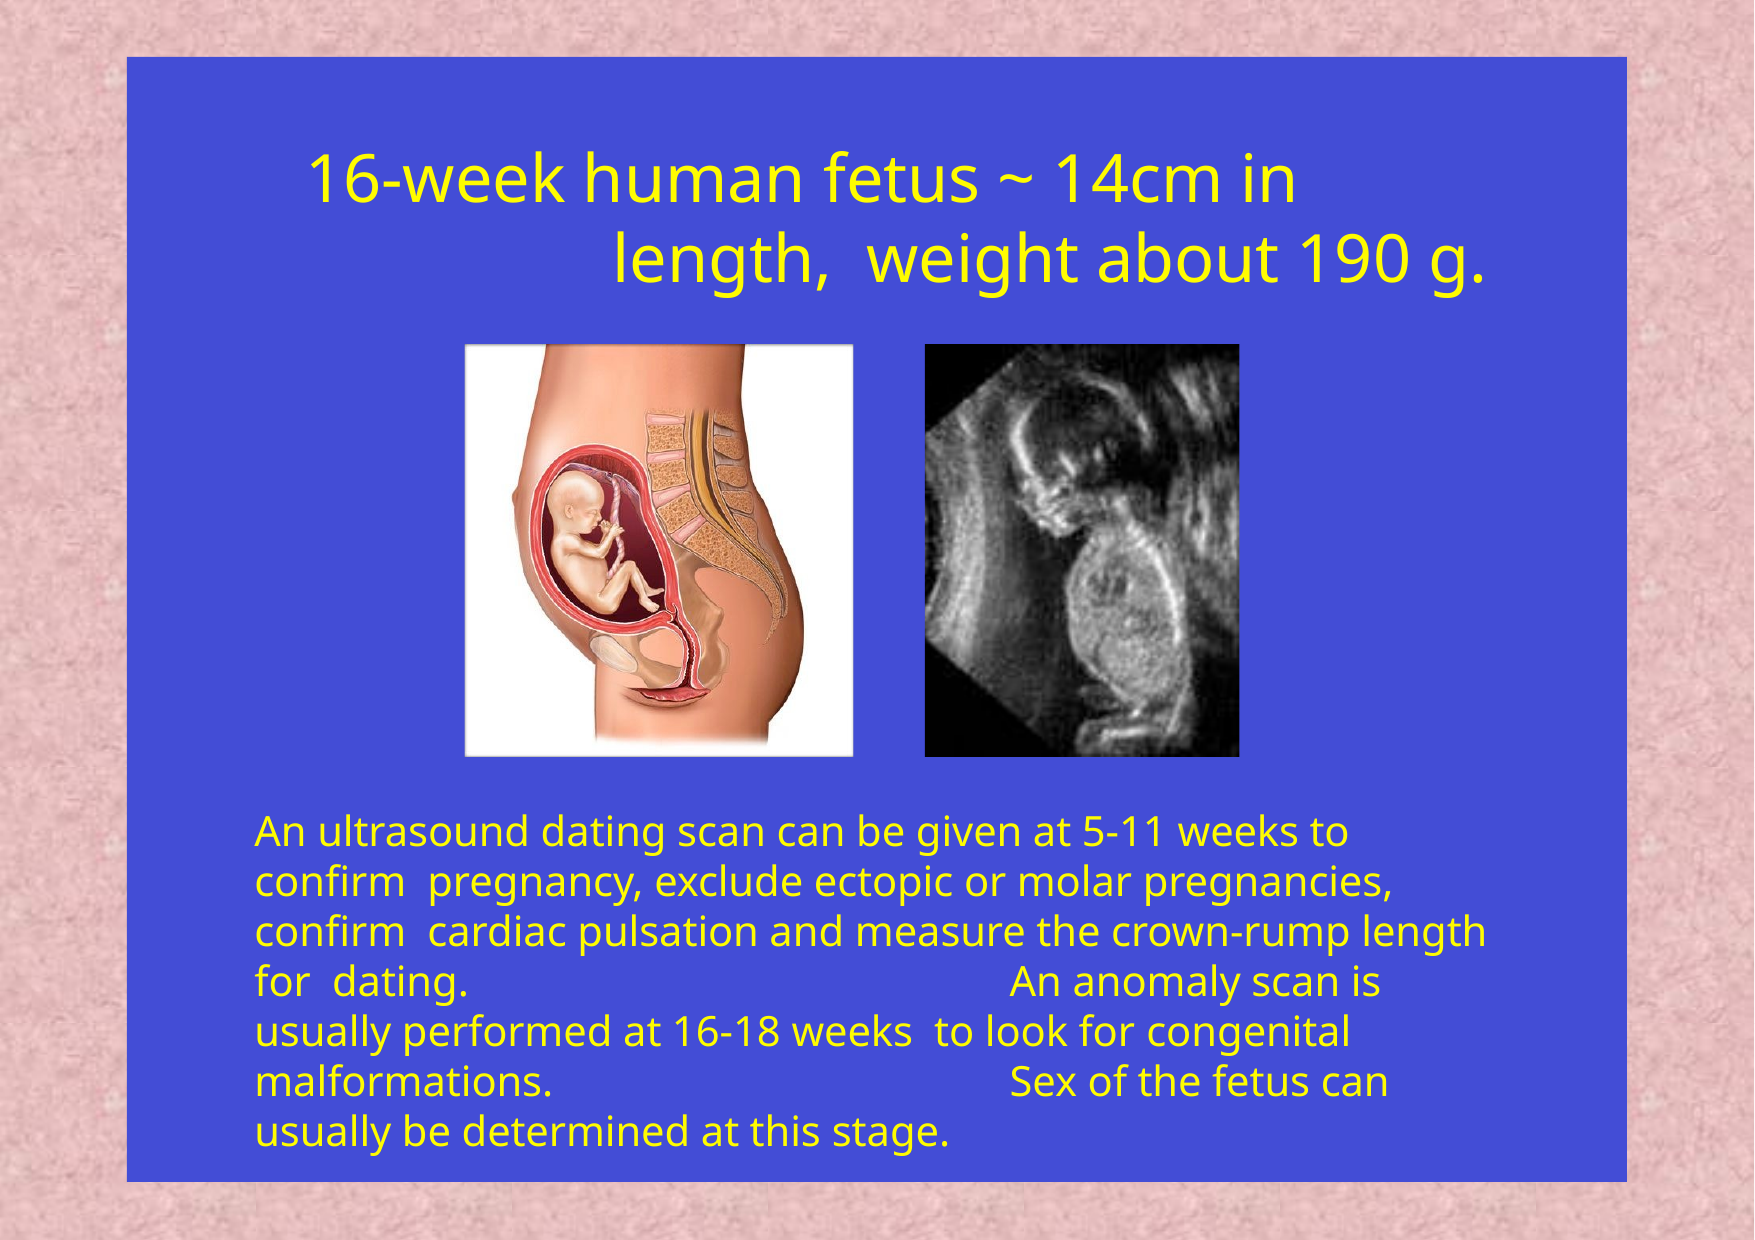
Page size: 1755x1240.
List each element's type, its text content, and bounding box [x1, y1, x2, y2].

title 16-week human fetus ~ 14cm in length, weight about 190 g. [302, 134, 1507, 344]
picture [0, 0, 1755, 1240]
text_box [924, 344, 1240, 757]
text_box An ultrasound dating scan can be given at 5-11 weeks to confirm pregnancy, exclude ectopic or molar pregnancies, confirm cardiac pulsation and measure the crown-rump length for dating. An anomaly scan is usually performed at 16-18 weeks to look for congenital malformations. Sex of the fetus can usually be determined at this stage. [252, 802, 1498, 1155]
text_box [464, 344, 854, 757]
